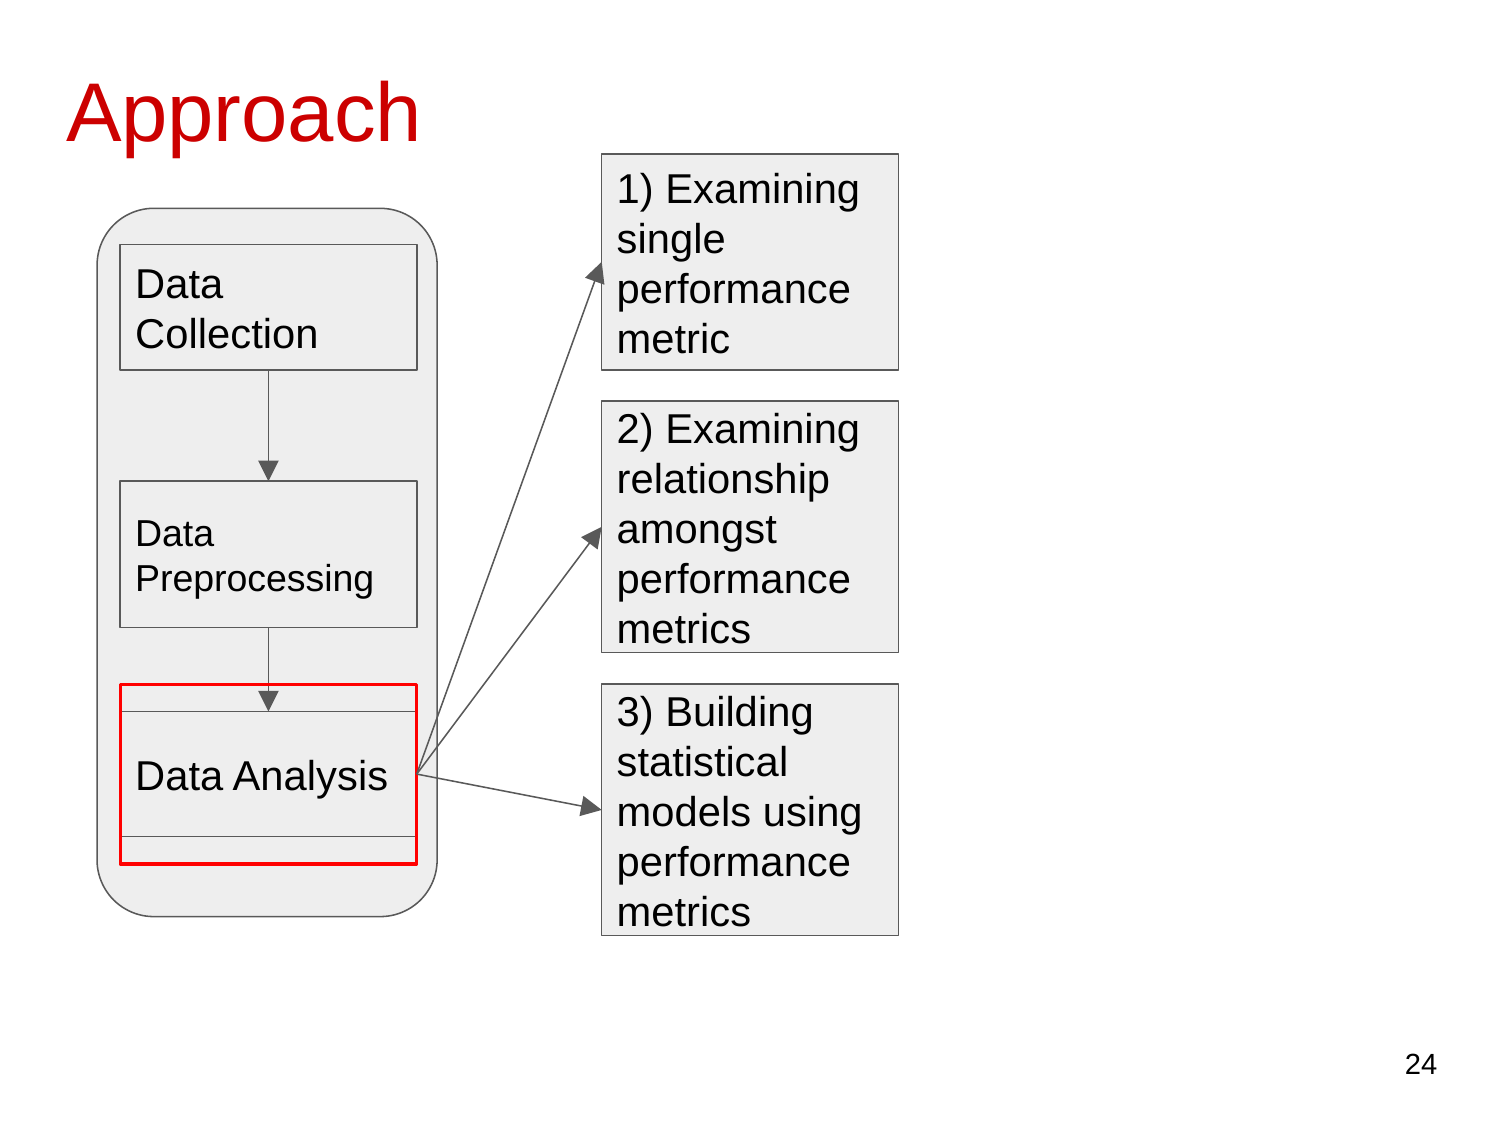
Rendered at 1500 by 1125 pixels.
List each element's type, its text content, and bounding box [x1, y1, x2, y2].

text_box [416, 261, 602, 526]
text_box 1) Examining single performance metric [601, 153, 899, 370]
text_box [416, 773, 602, 811]
text_box Data Preprocessing [120, 481, 411, 628]
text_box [416, 526, 602, 773]
text_box 3) Building statistical models using performance metrics [601, 684, 899, 936]
text_box Data Collection [120, 244, 417, 370]
text_box 2) Examining relationship amongst performance metrics [606, 400, 899, 653]
slide_number 24 [1389, 1019, 1480, 1106]
text_box [120, 684, 417, 864]
title Approach [51, 42, 1449, 209]
text_box [97, 208, 438, 917]
